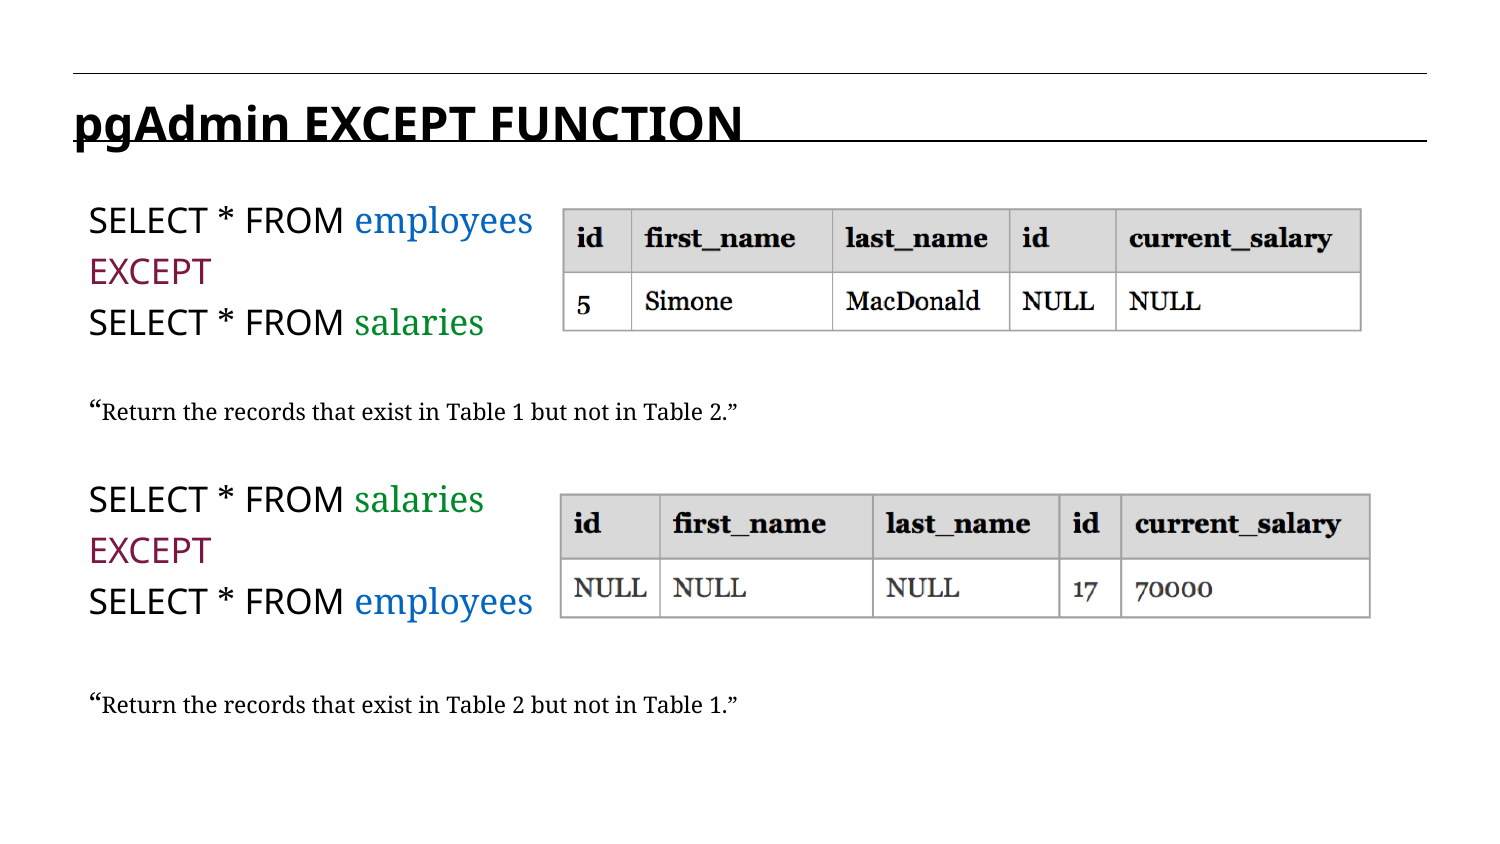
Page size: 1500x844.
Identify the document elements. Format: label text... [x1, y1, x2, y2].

text_box pgAdmin EXCEPT FUNCTION [73, 85, 1076, 135]
list SELECT * FROM employees EXCEPT SELECT * FROM salaries “Return the records that exist in Table 1 but not in Table 2.” SELECT * FROM salaries EXCEPT SELECT * FROM employees “Return the records that exist in Table 2 but not in Table 1.” [88, 139, 1415, 728]
picture [538, 477, 1381, 635]
picture [543, 193, 1377, 344]
